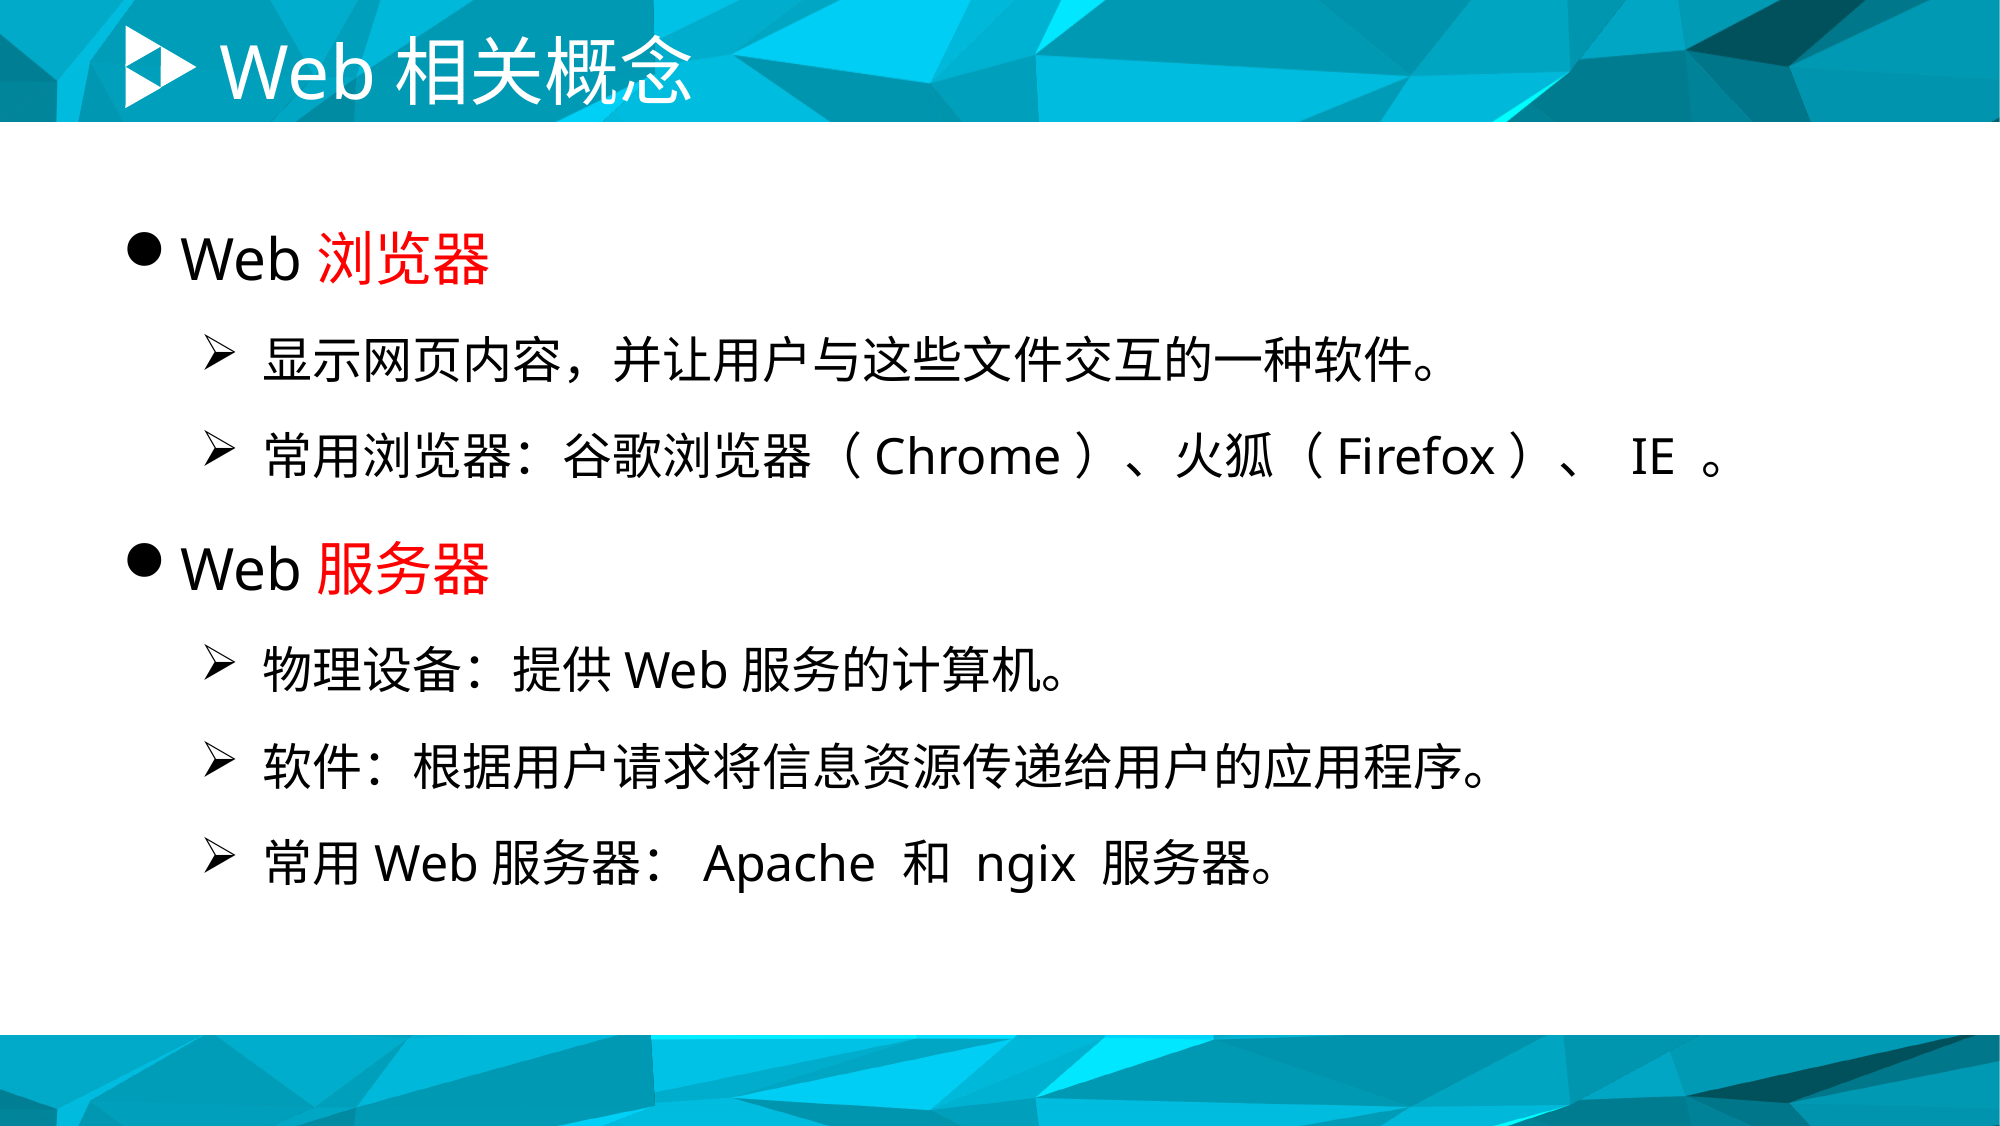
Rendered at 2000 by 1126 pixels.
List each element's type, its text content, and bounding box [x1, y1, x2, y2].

picture [0, 1035, 2000, 1126]
title Web相关概念 [201, 24, 1927, 127]
list Web浏览器 显示网页内容，并让用户与这些文件交互的一种软件。 常用浏览器：谷歌浏览器（Chrome）、火狐（Firefox）、 IE 。 Web服务器 物理设备：提供Web服务的计算机。 软件：根据用户请求将信息资源传递给用户的应用程序。 常用Web服务器：Apache 和 ngix 服务器。 [104, 178, 1927, 978]
picture [0, 0, 2000, 122]
